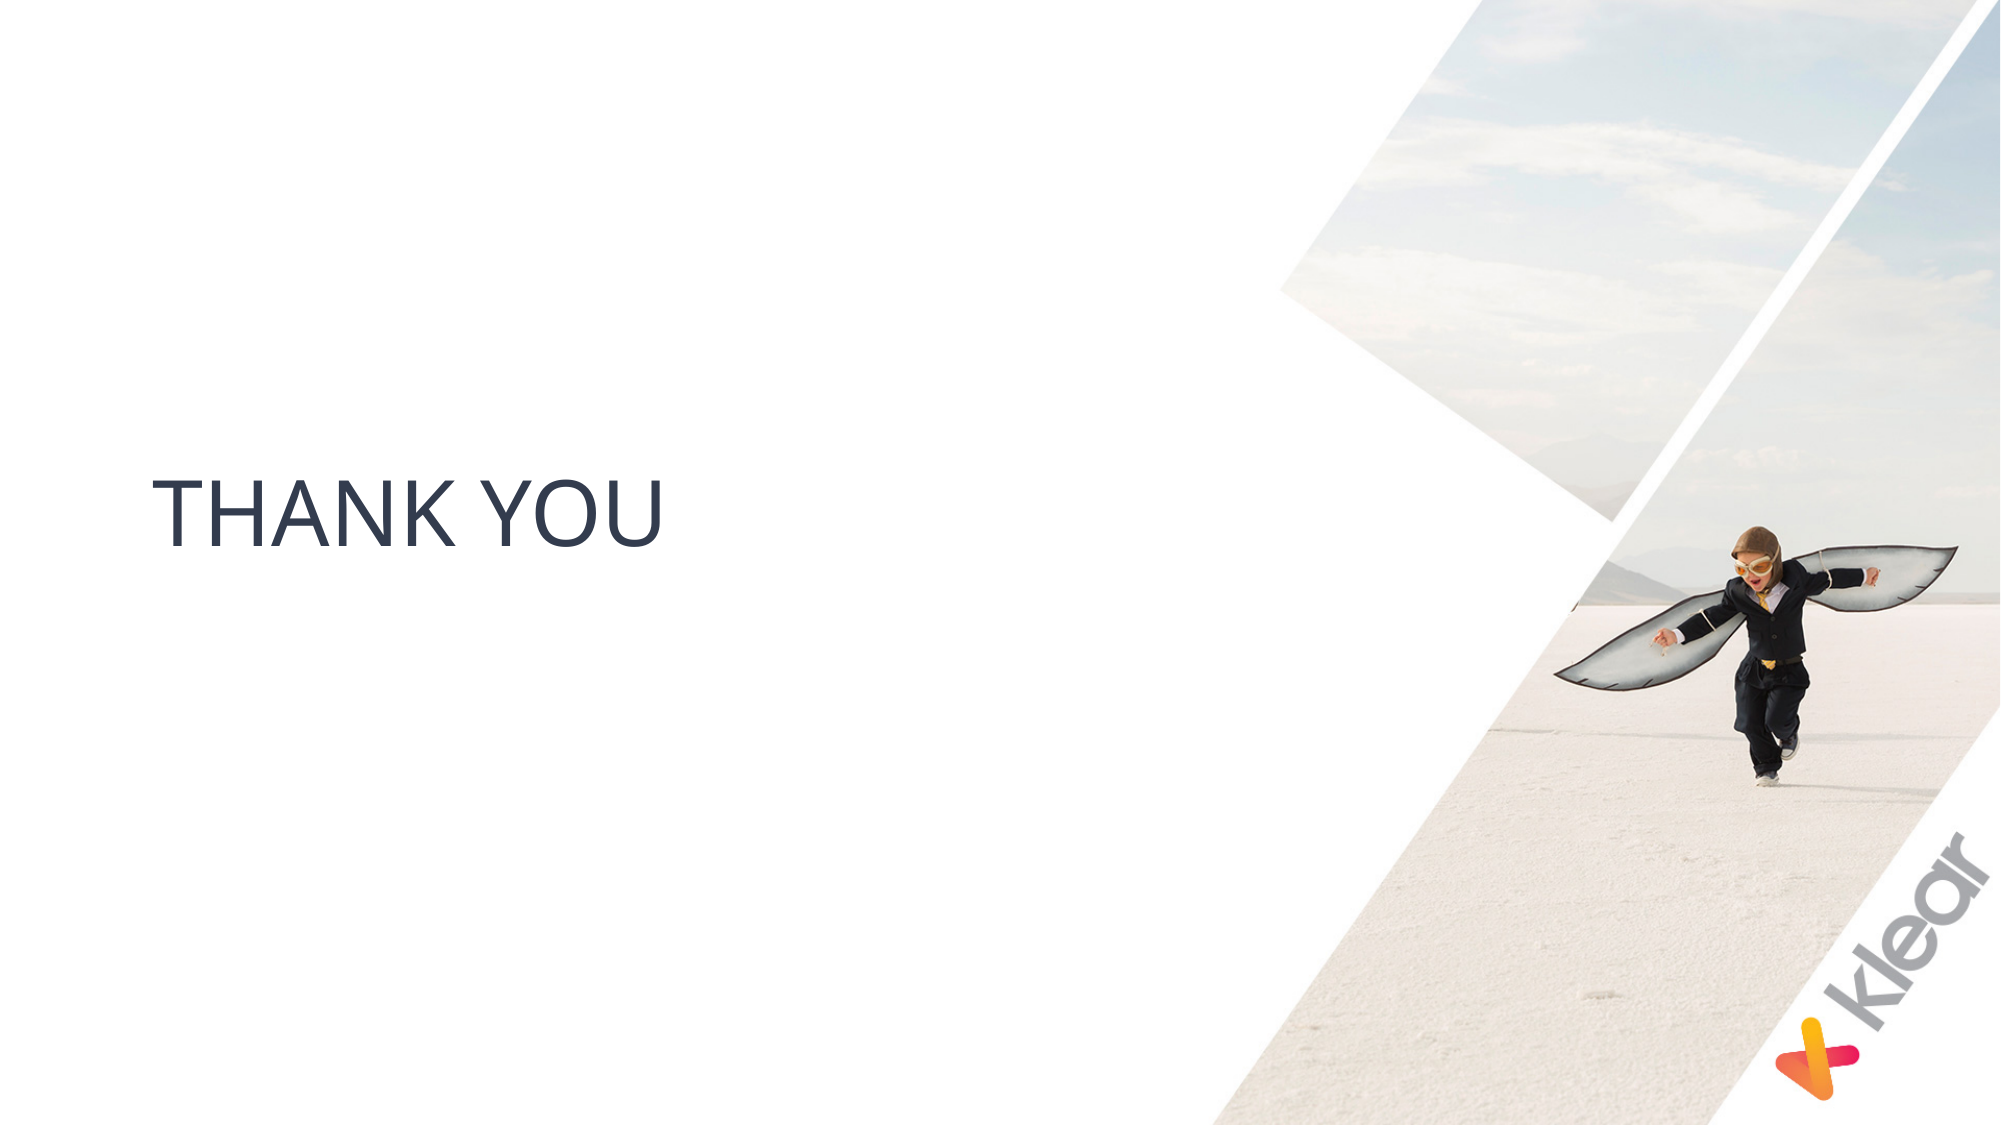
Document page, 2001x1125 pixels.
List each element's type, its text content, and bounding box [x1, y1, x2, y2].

picture [0, 0, 2001, 1125]
title THANK YOU [137, 407, 1863, 626]
